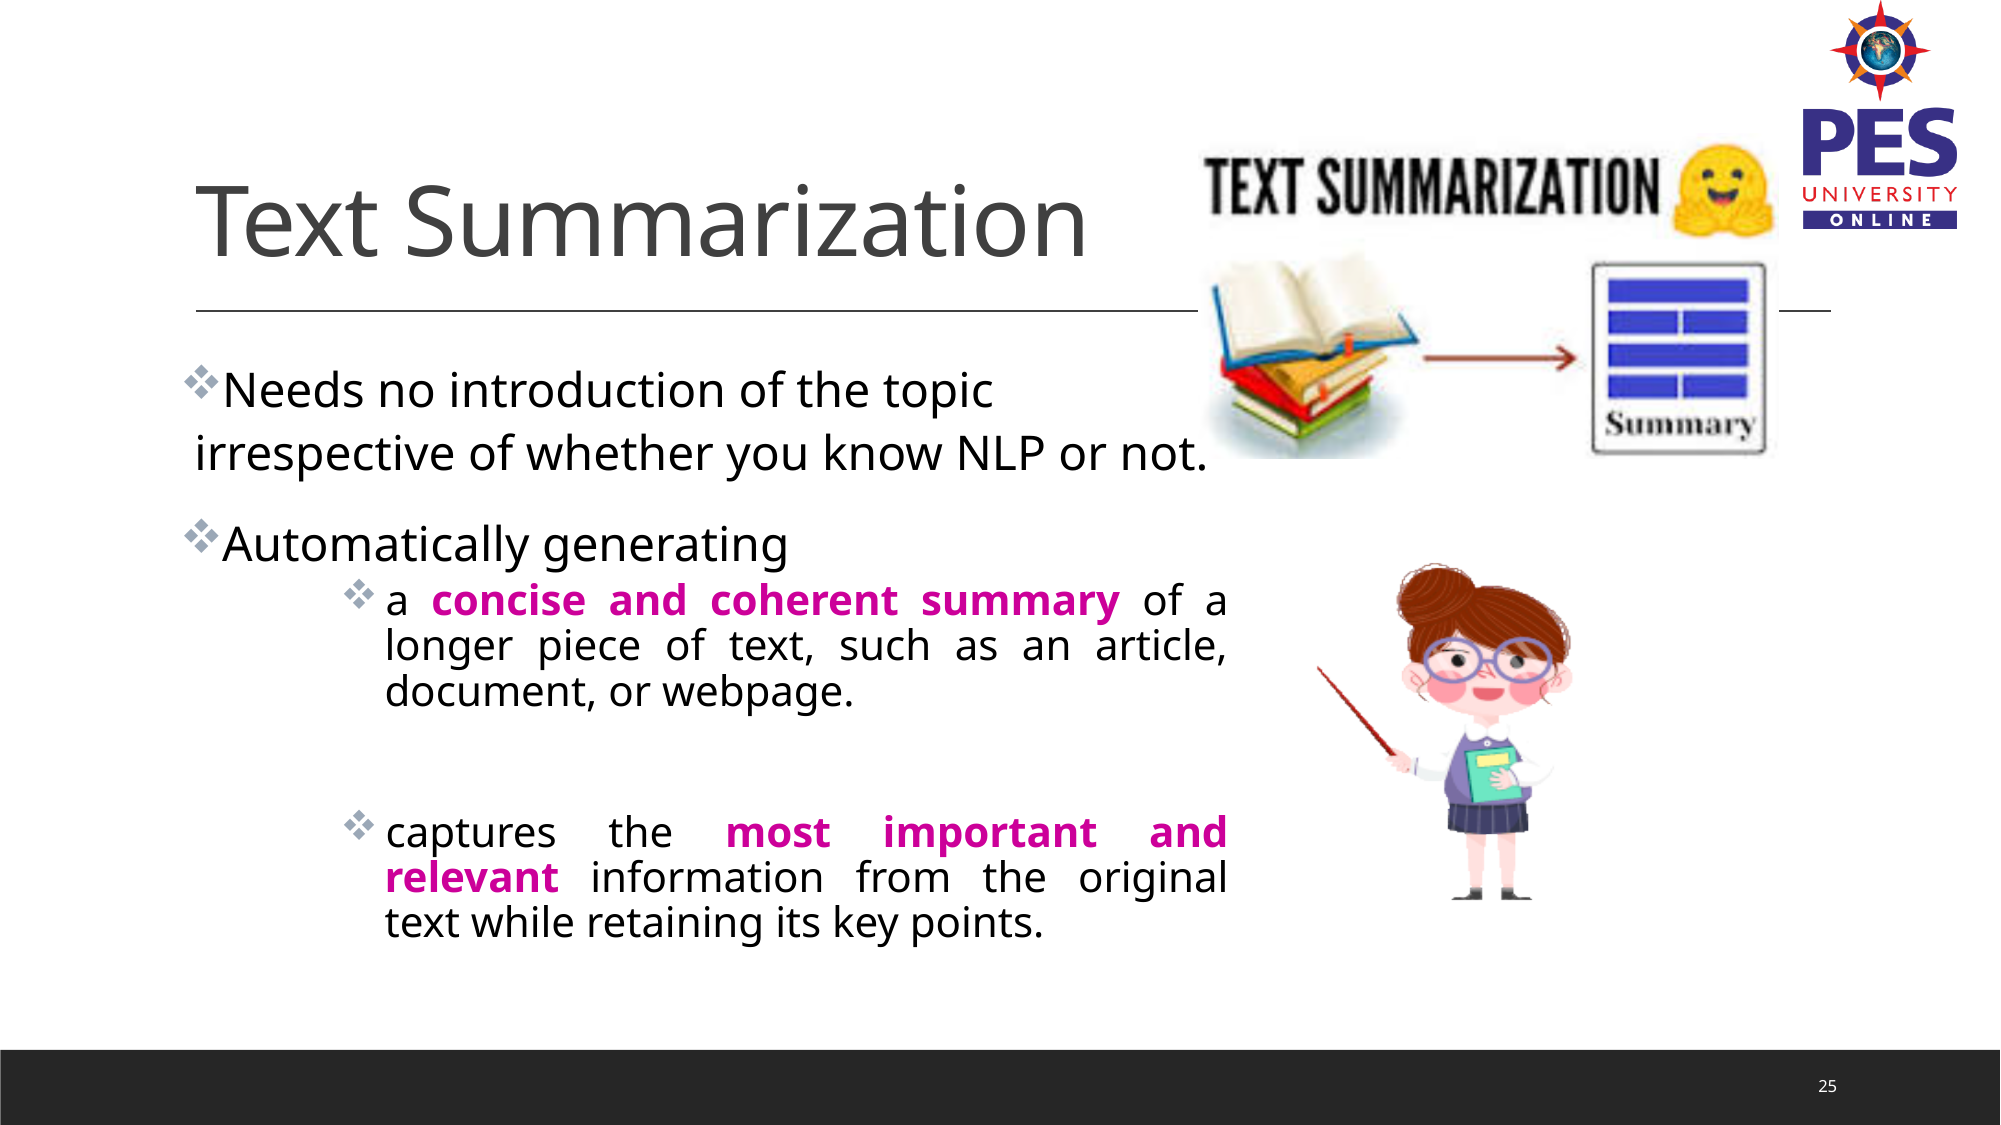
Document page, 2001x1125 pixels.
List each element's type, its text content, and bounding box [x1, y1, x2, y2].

list Needs no introduction of the topic irrespective of whether you know NLP or not. Automatically generating a concise and coherent summary of a longer piece of text, such as an article, document, or webpage. captures the most important and relevant information from the original text while retaining its key points. [180, 345, 1229, 963]
slide_number 25 [1803, 1057, 1932, 1118]
picture [1252, 536, 1724, 947]
picture [1197, 133, 1779, 460]
picture [1802, 0, 1958, 230]
title Text Summarization [180, 47, 1830, 285]
